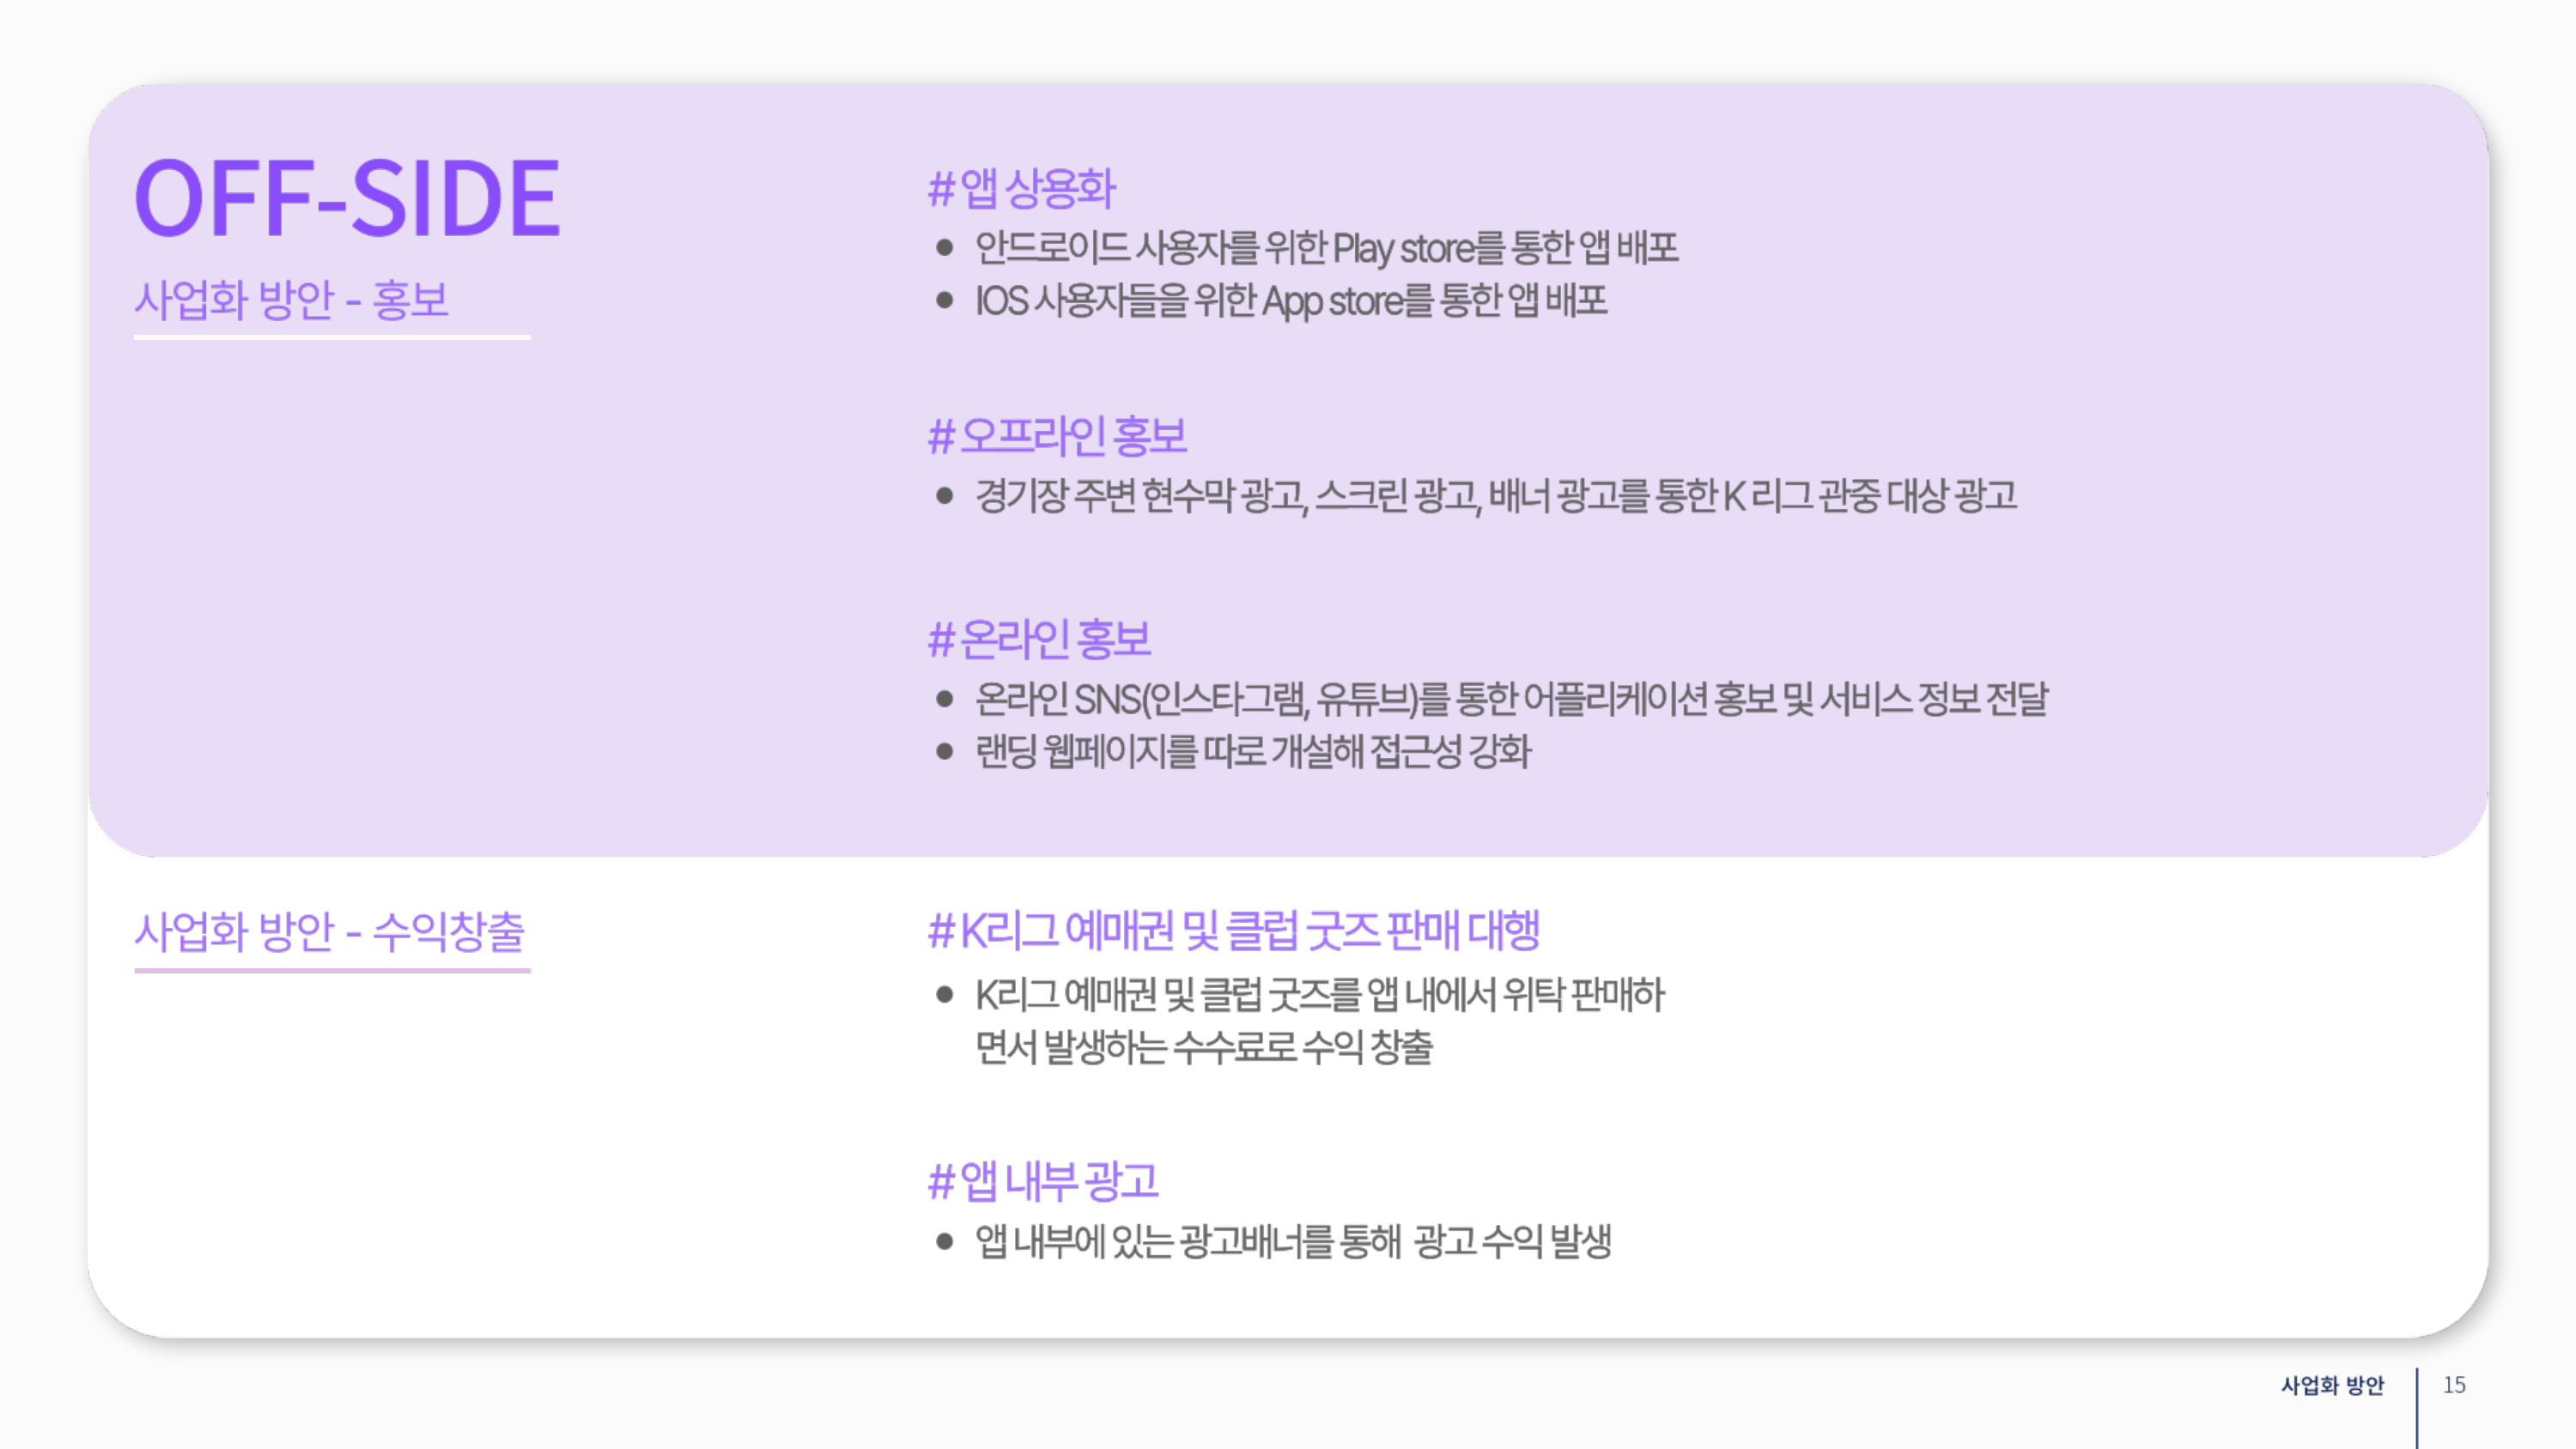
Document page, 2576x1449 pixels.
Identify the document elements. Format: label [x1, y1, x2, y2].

text_box [134, 968, 532, 973]
picture [0, 0, 2576, 1449]
text_box [88, 868, 2489, 1338]
text_box [88, 83, 2489, 859]
text_box [2348, 1434, 2486, 1438]
text_box [134, 335, 532, 340]
